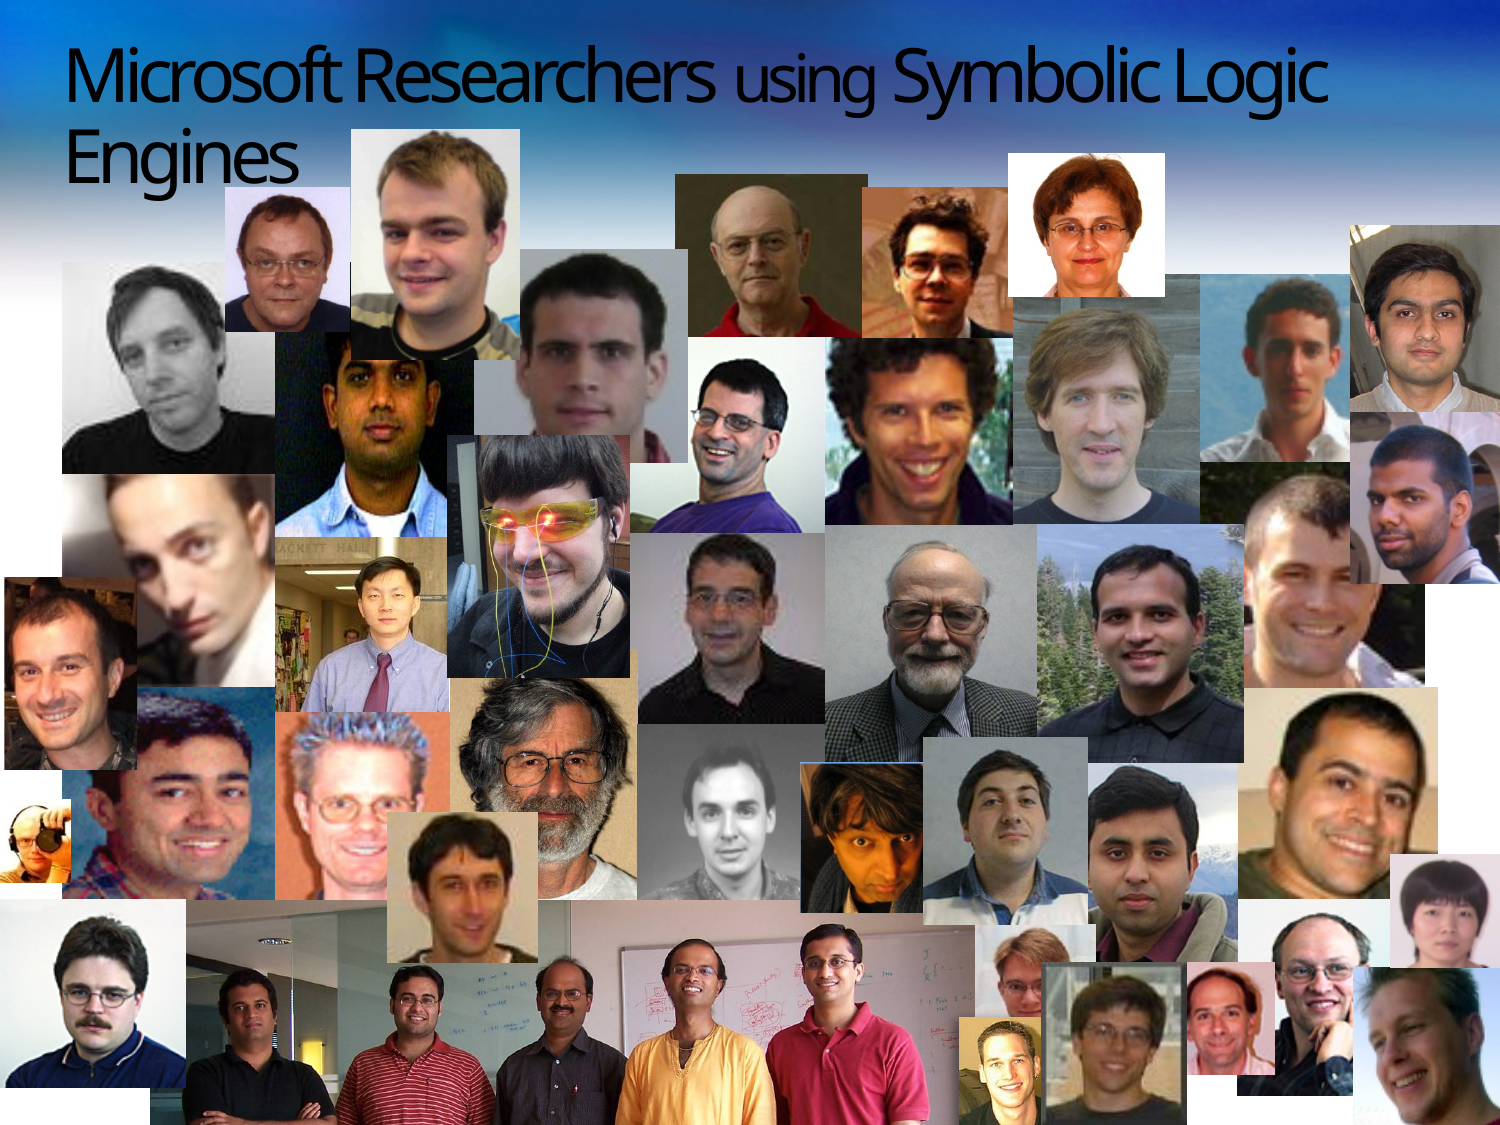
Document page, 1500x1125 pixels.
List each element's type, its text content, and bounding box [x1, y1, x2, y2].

title Microsoft Researchers using Symbolic Logic Engines [62, 37, 1438, 120]
picture [0, 0, 1500, 1125]
